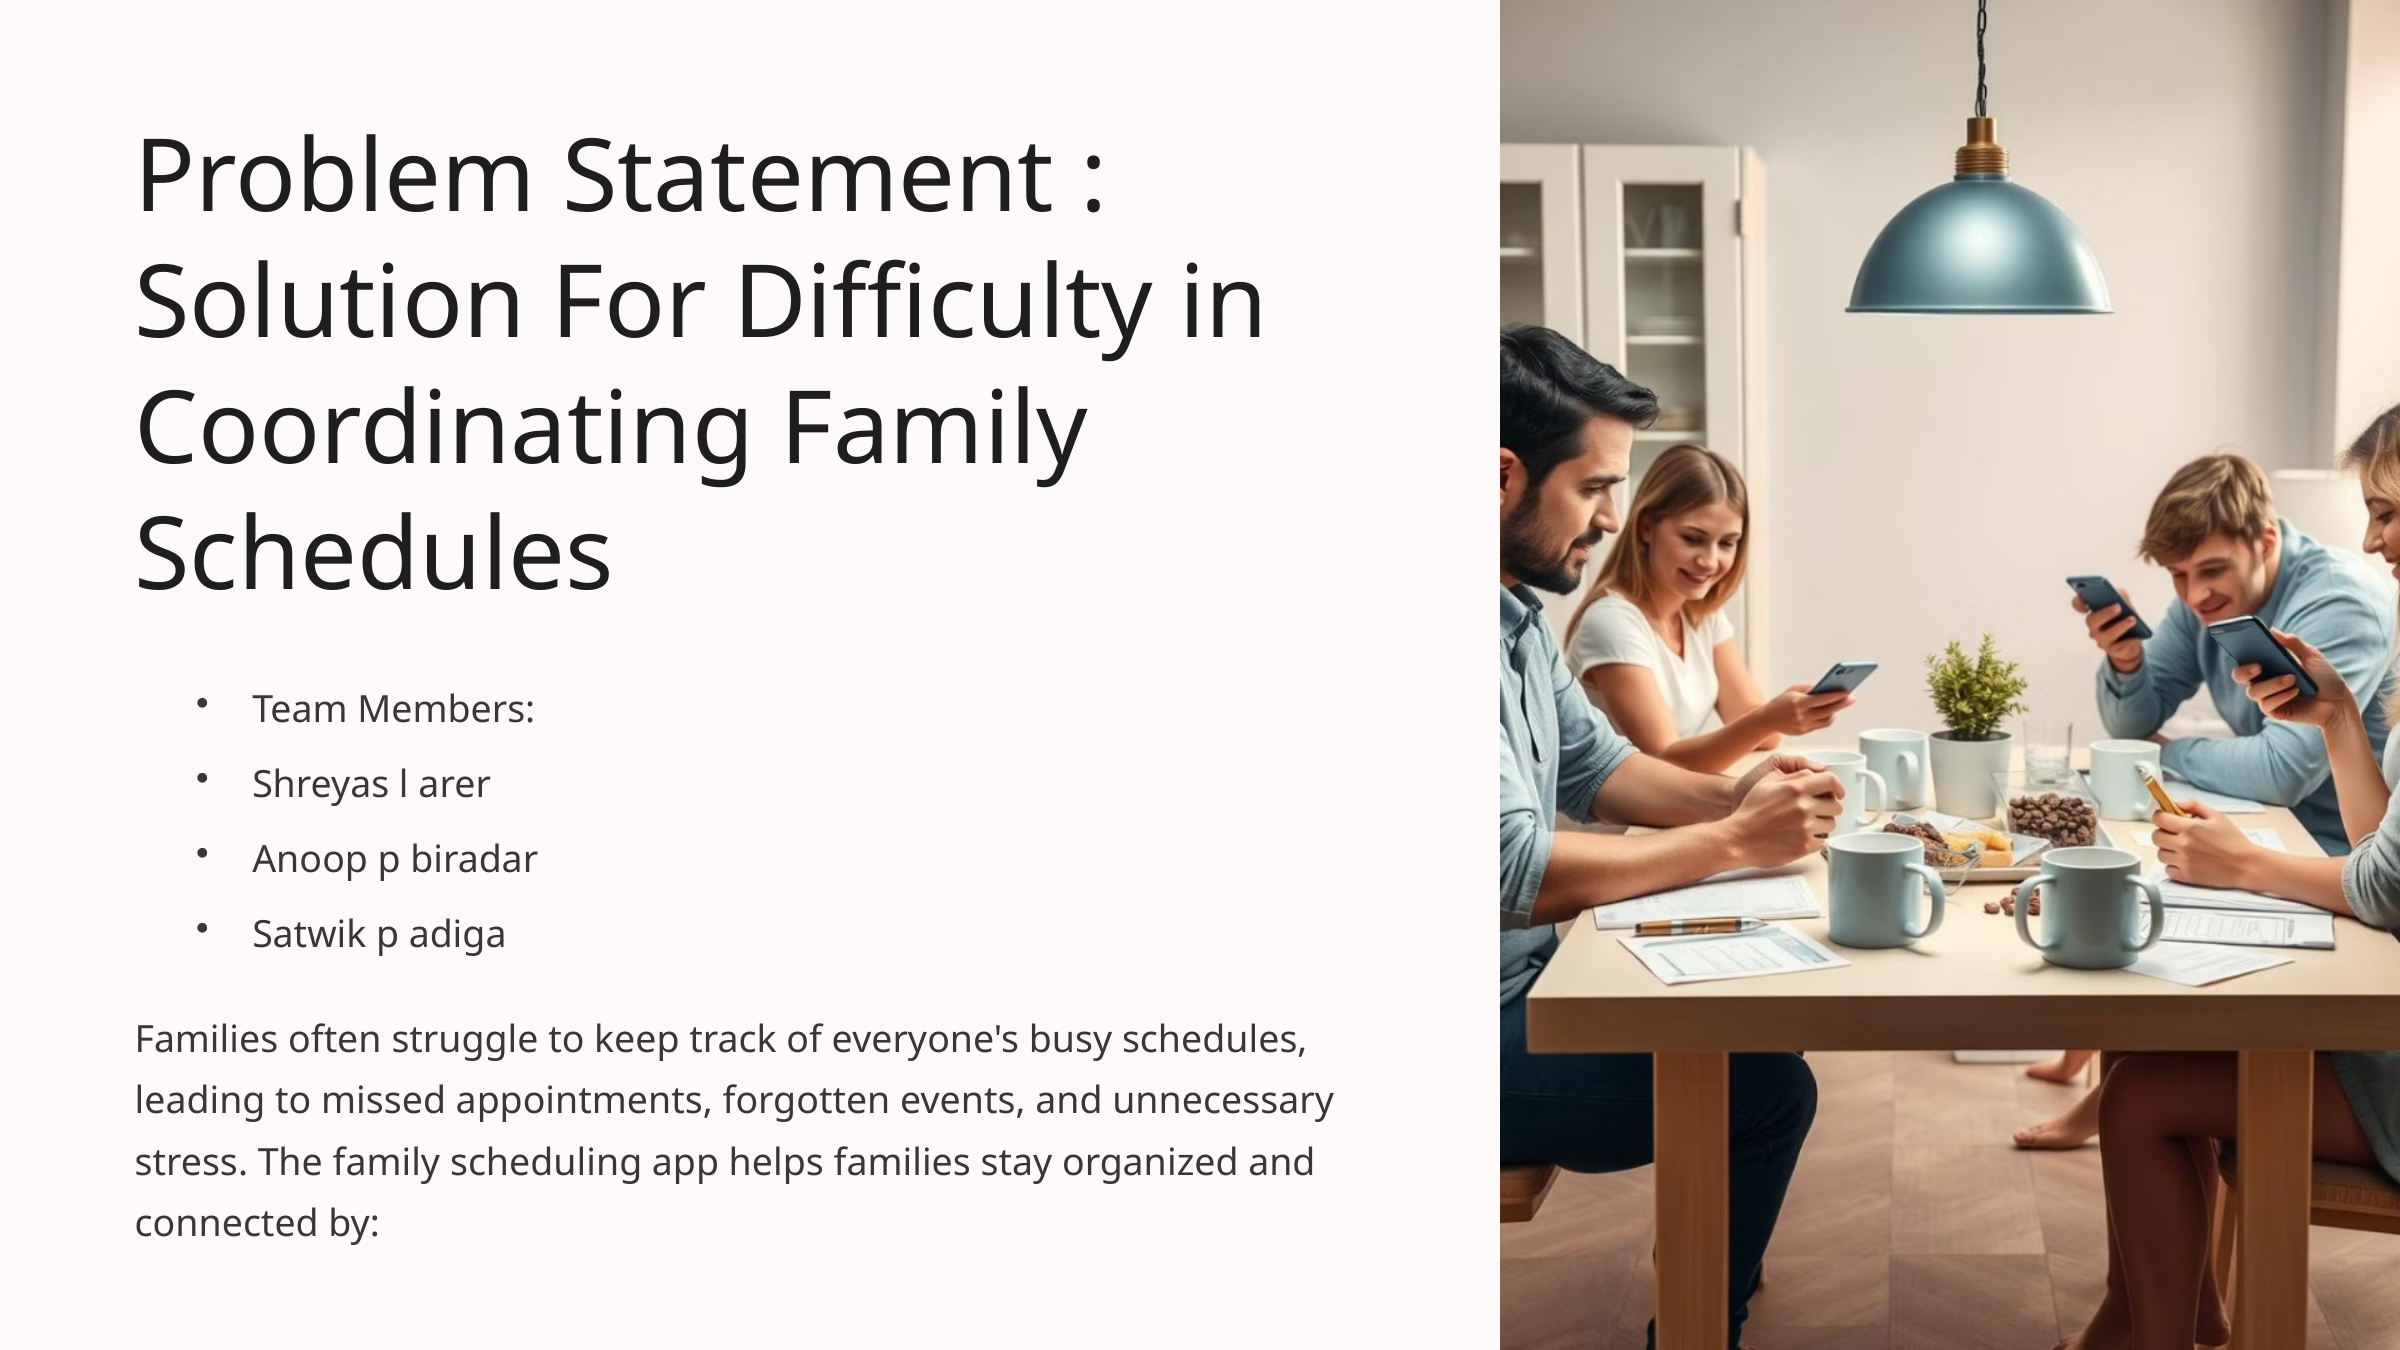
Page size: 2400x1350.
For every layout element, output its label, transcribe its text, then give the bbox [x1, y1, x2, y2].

text_box Shreyas l arer [196, 743, 1366, 806]
text_box Families often struggle to keep track of everyone's busy schedules, leading to missed appointments, forgotten events, and unnecessary stress. The family scheduling app helps families stay organized and connected by: [134, 998, 1366, 1245]
text_box Team Members: [196, 669, 1366, 731]
picture [1499, 0, 2400, 1350]
text_box Satwik p adiga [196, 893, 1366, 956]
text_box Problem Statement : Solution For Difficulty in Coordinating Family Schedules [134, 105, 1366, 612]
text_box Anoop p biradar [196, 818, 1366, 881]
